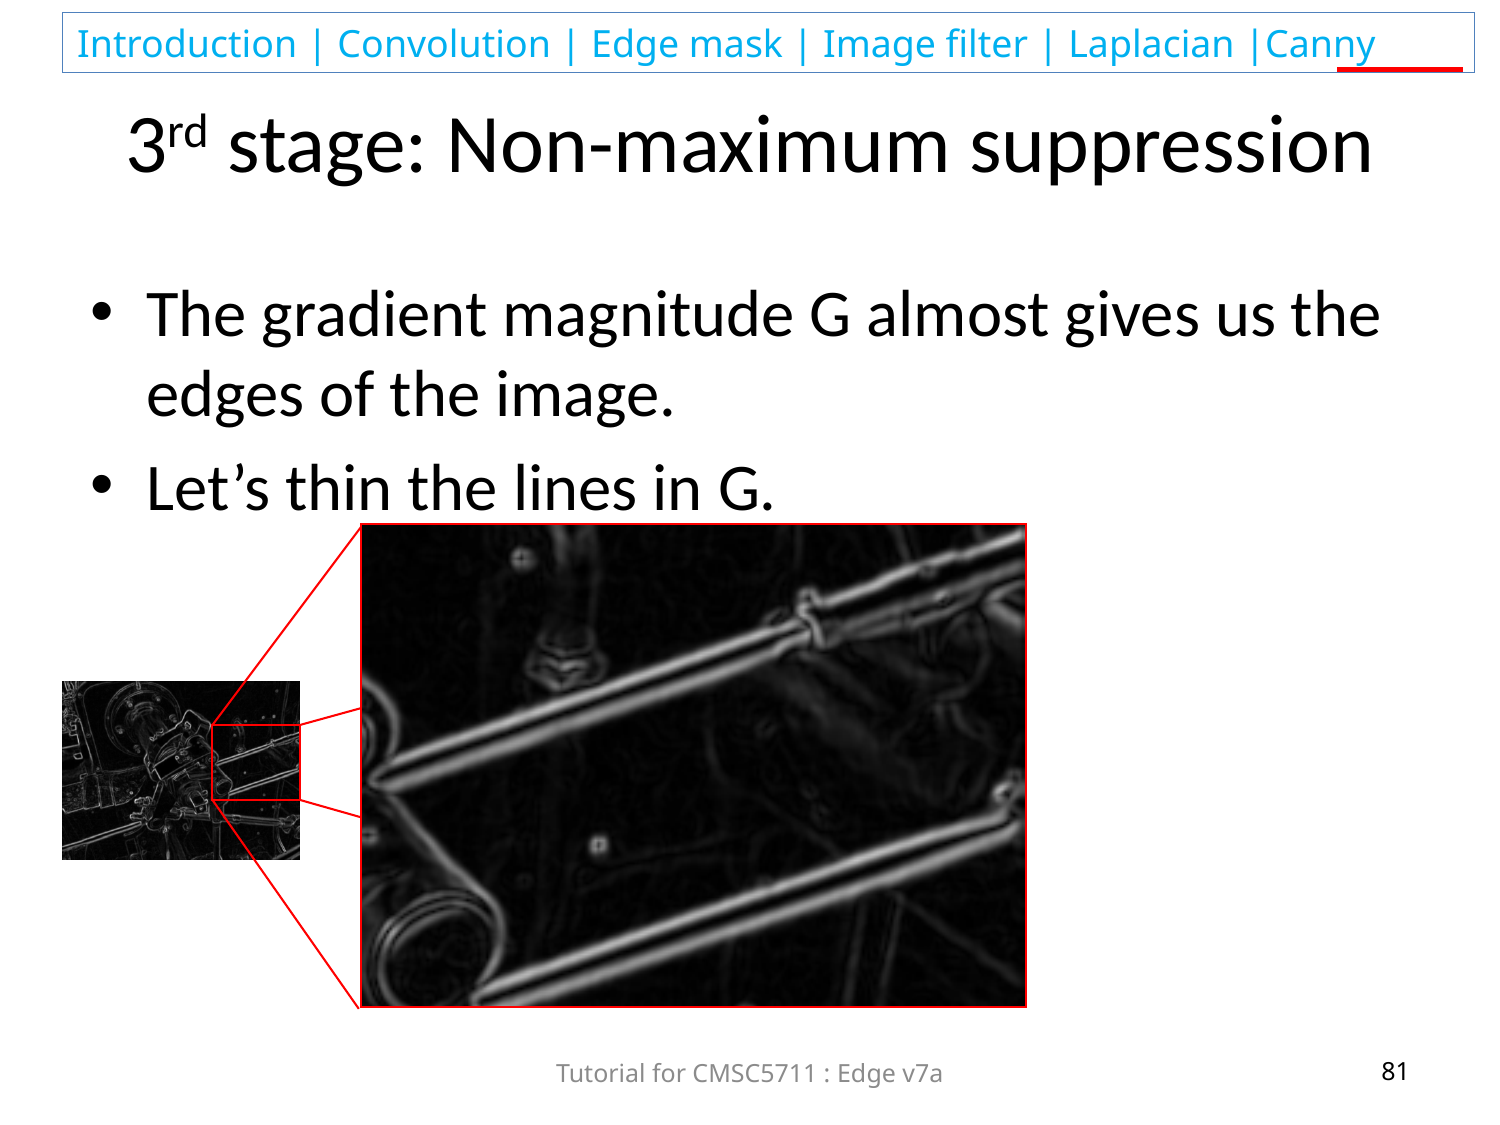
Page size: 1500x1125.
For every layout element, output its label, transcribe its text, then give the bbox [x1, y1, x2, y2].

list The gradient magnitude G almost gives us the edges of the image. Let’s thin the lines in G. [75, 262, 1425, 1005]
picture [361, 524, 1026, 1007]
slide_number 81 [1074, 1042, 1425, 1103]
picture [62, 680, 301, 860]
footer Tutorial for CMSC5711 : Edge v7a [512, 1042, 988, 1103]
title 3rd stage: Non-maximum suppression [75, 45, 1425, 233]
